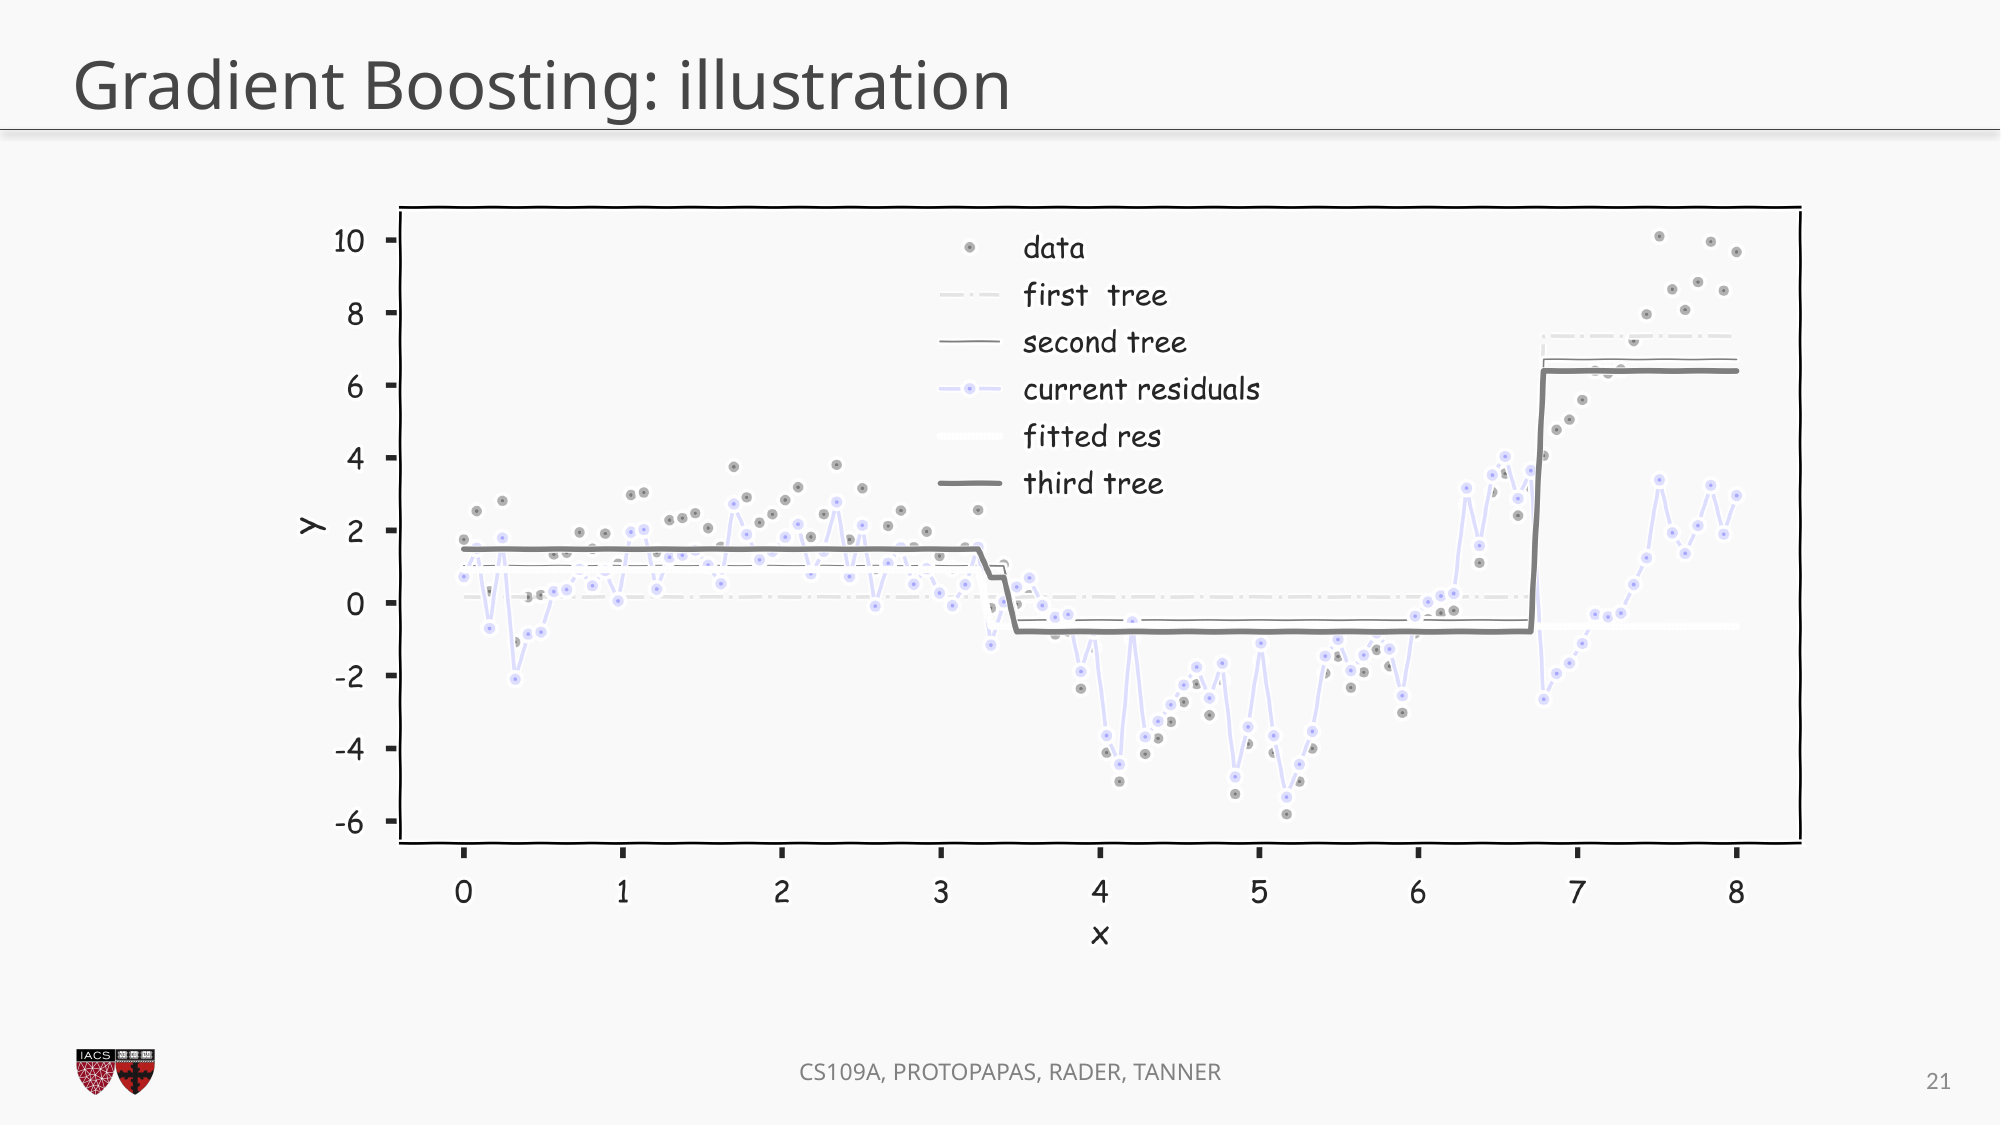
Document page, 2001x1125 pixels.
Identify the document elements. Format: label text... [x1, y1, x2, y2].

slide_number 21 [1500, 1050, 1967, 1110]
picture [75, 1049, 155, 1095]
title Gradient Boosting: illustration [57, 35, 1943, 92]
picture [0, 95, 2000, 1030]
